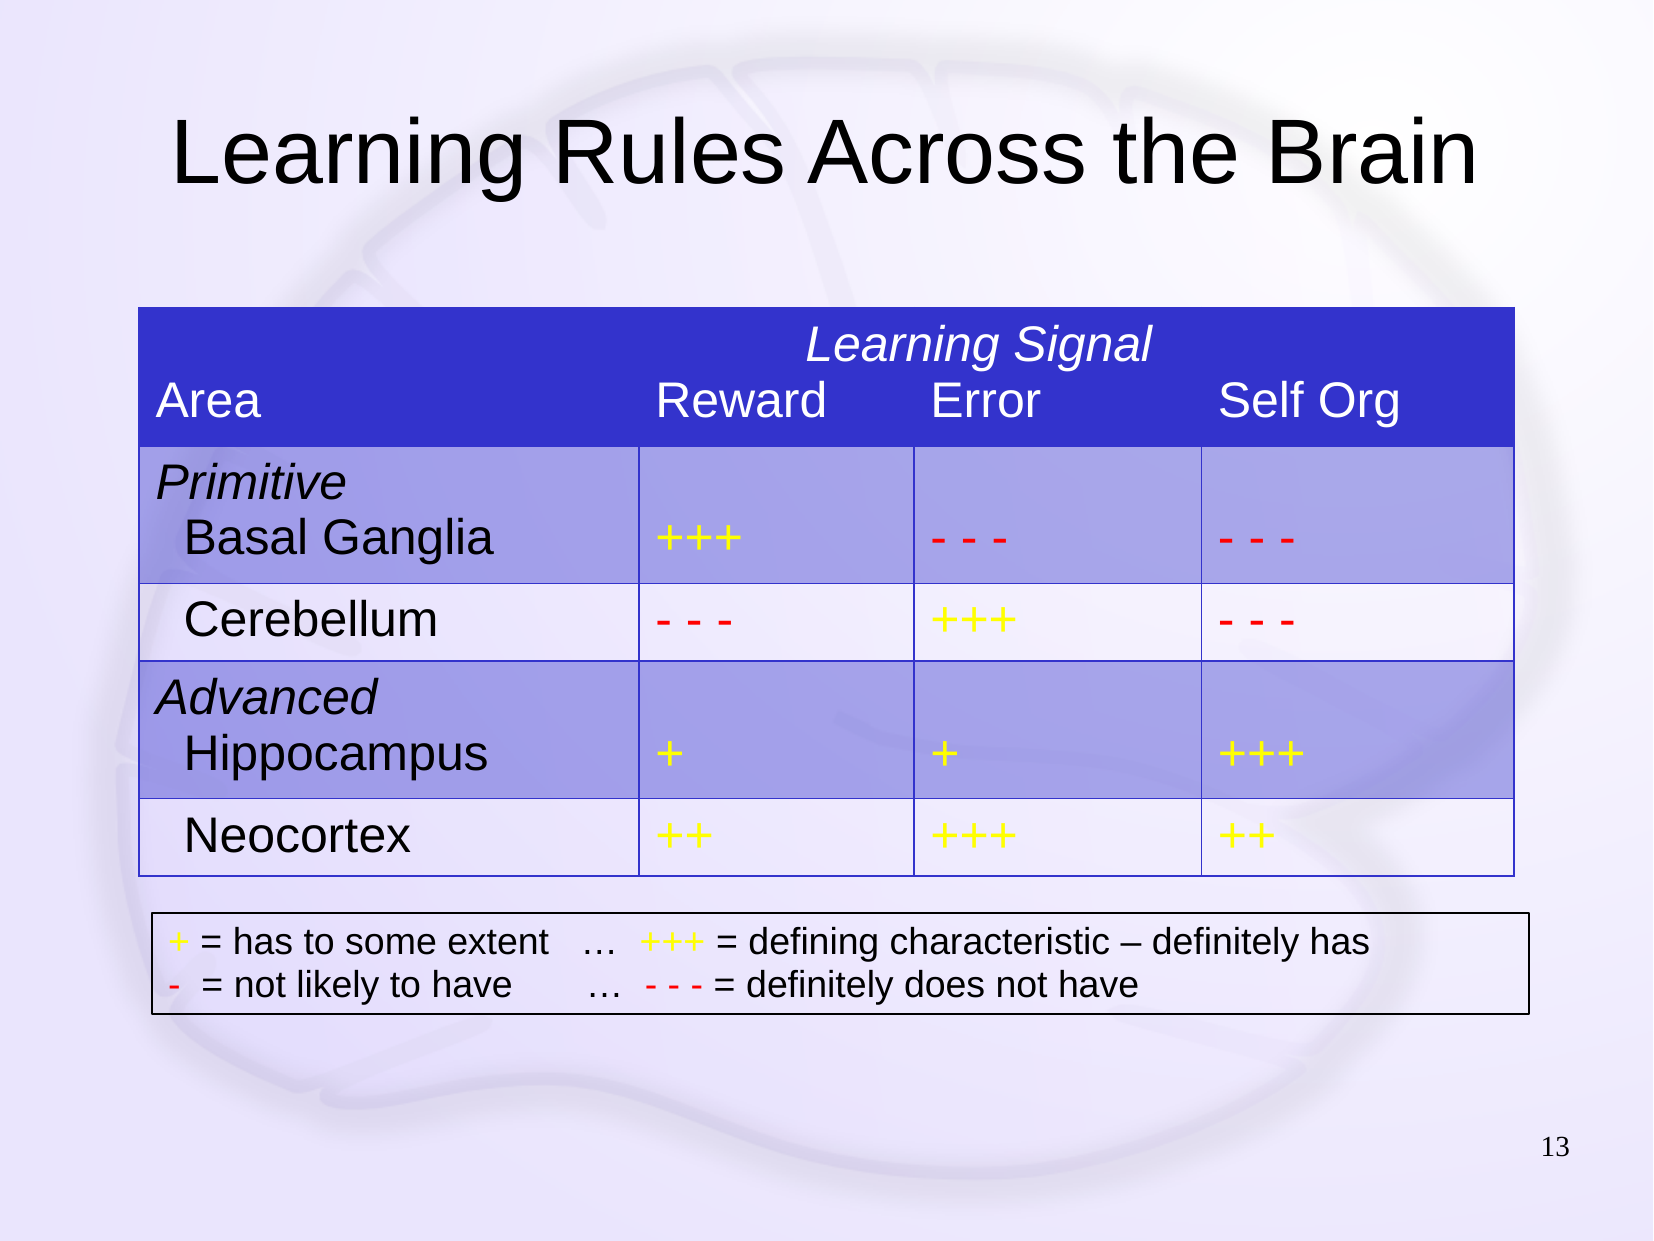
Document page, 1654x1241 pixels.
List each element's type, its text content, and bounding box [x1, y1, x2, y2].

table_cell ++ [640, 799, 913, 875]
table_cell ++ [1202, 799, 1513, 875]
table_header Error [915, 381, 1201, 445]
table_cell +++ [915, 799, 1201, 875]
table_cell Neocortex [140, 799, 638, 875]
table_cell - - - [1202, 447, 1513, 583]
table_cell Primitive Basal Ganglia [140, 447, 638, 583]
title Learning Rules Across the Brain [82, 49, 1571, 257]
table_header Self Org [1202, 309, 1513, 445]
table_cell + [640, 662, 913, 798]
table_cell Cerebellum [140, 584, 638, 660]
table_cell - - - [1202, 584, 1513, 660]
table_cell +++ [915, 584, 1201, 660]
table_cell Advanced Hippocampus [140, 662, 638, 798]
table_header Reward [640, 309, 913, 445]
text_box + = has to some extent … +++ = defining characteristic – definitely has - = not likely to have … - - - = definitely does not have [151, 913, 1530, 1015]
table_cell +++ [1202, 662, 1513, 798]
table_header Area [140, 309, 638, 445]
table_cell - - - [640, 584, 913, 660]
table_cell + [915, 662, 1201, 798]
text_box Learning Signal [788, 307, 1239, 381]
slide_number 13 [1184, 1129, 1571, 1216]
table_cell +++ [640, 447, 913, 583]
table_cell - - - [915, 447, 1201, 583]
picture [0, 0, 1654, 1241]
